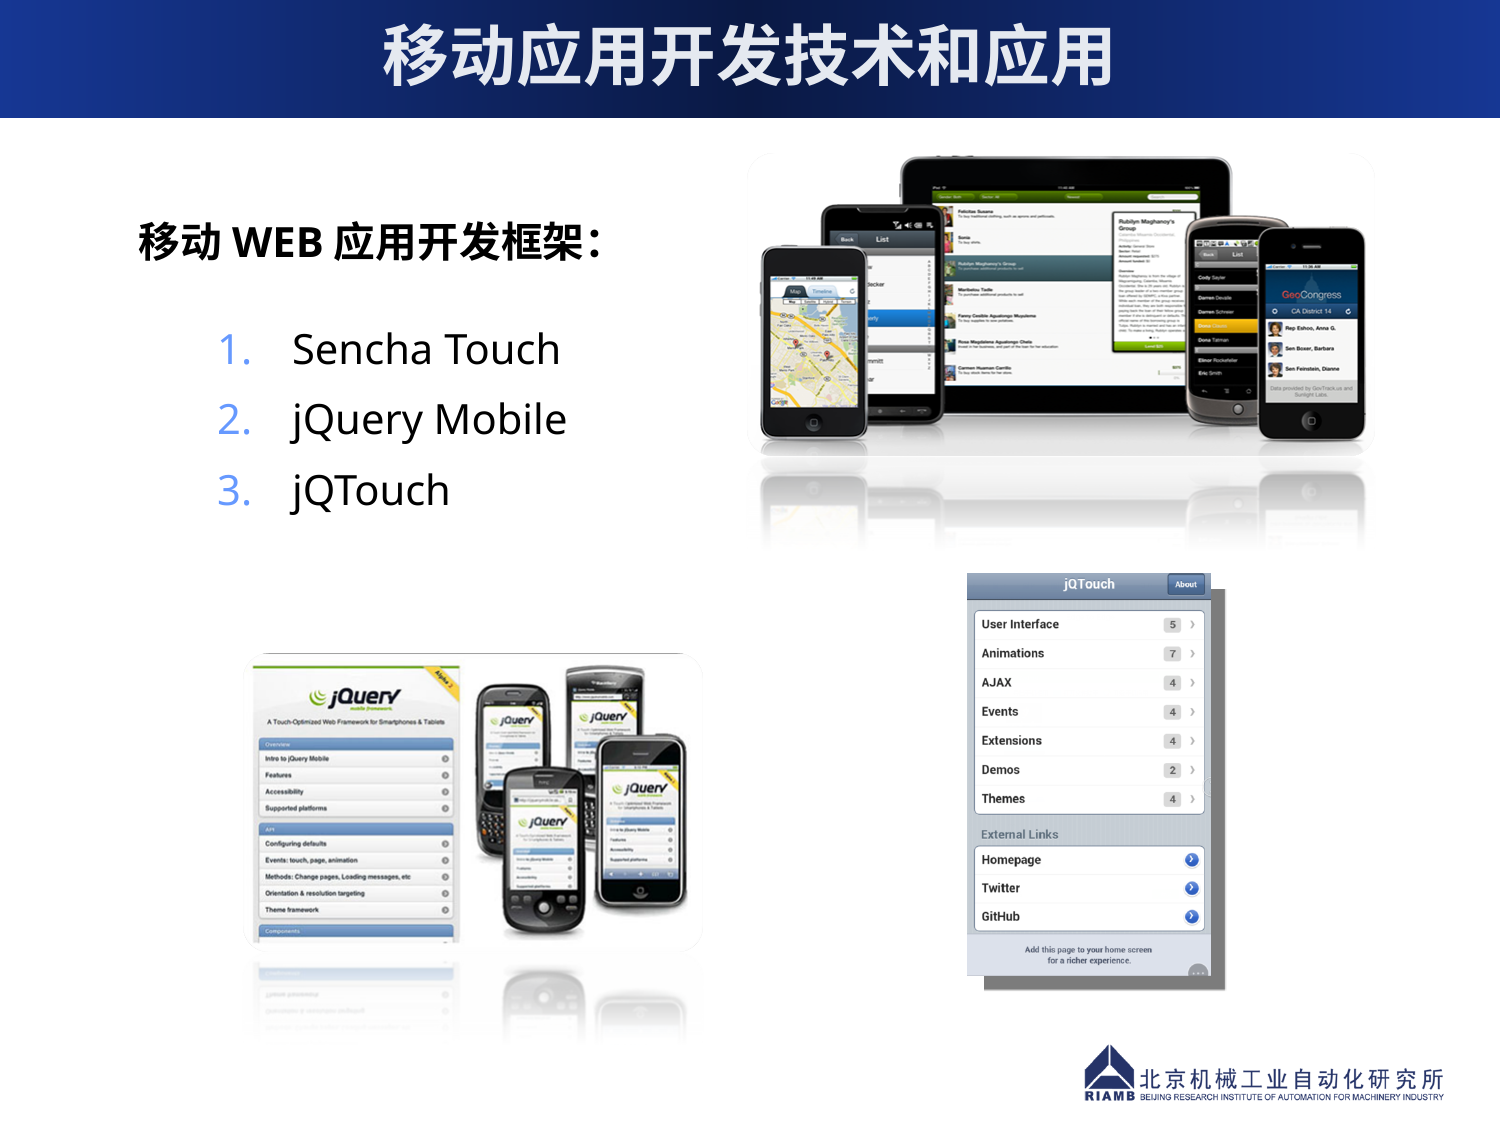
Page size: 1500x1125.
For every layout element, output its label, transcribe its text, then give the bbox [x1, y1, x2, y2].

text_box Sencha Touch jQuery Mobile jQTouch [202, 302, 738, 539]
picture [1081, 1042, 1447, 1106]
picture [240, 653, 707, 1125]
text_box 移动WEB应用开发框架： [123, 196, 738, 280]
text_box 移动应用开发技术和应用 [0, 5, 1500, 101]
picture [743, 152, 1378, 977]
